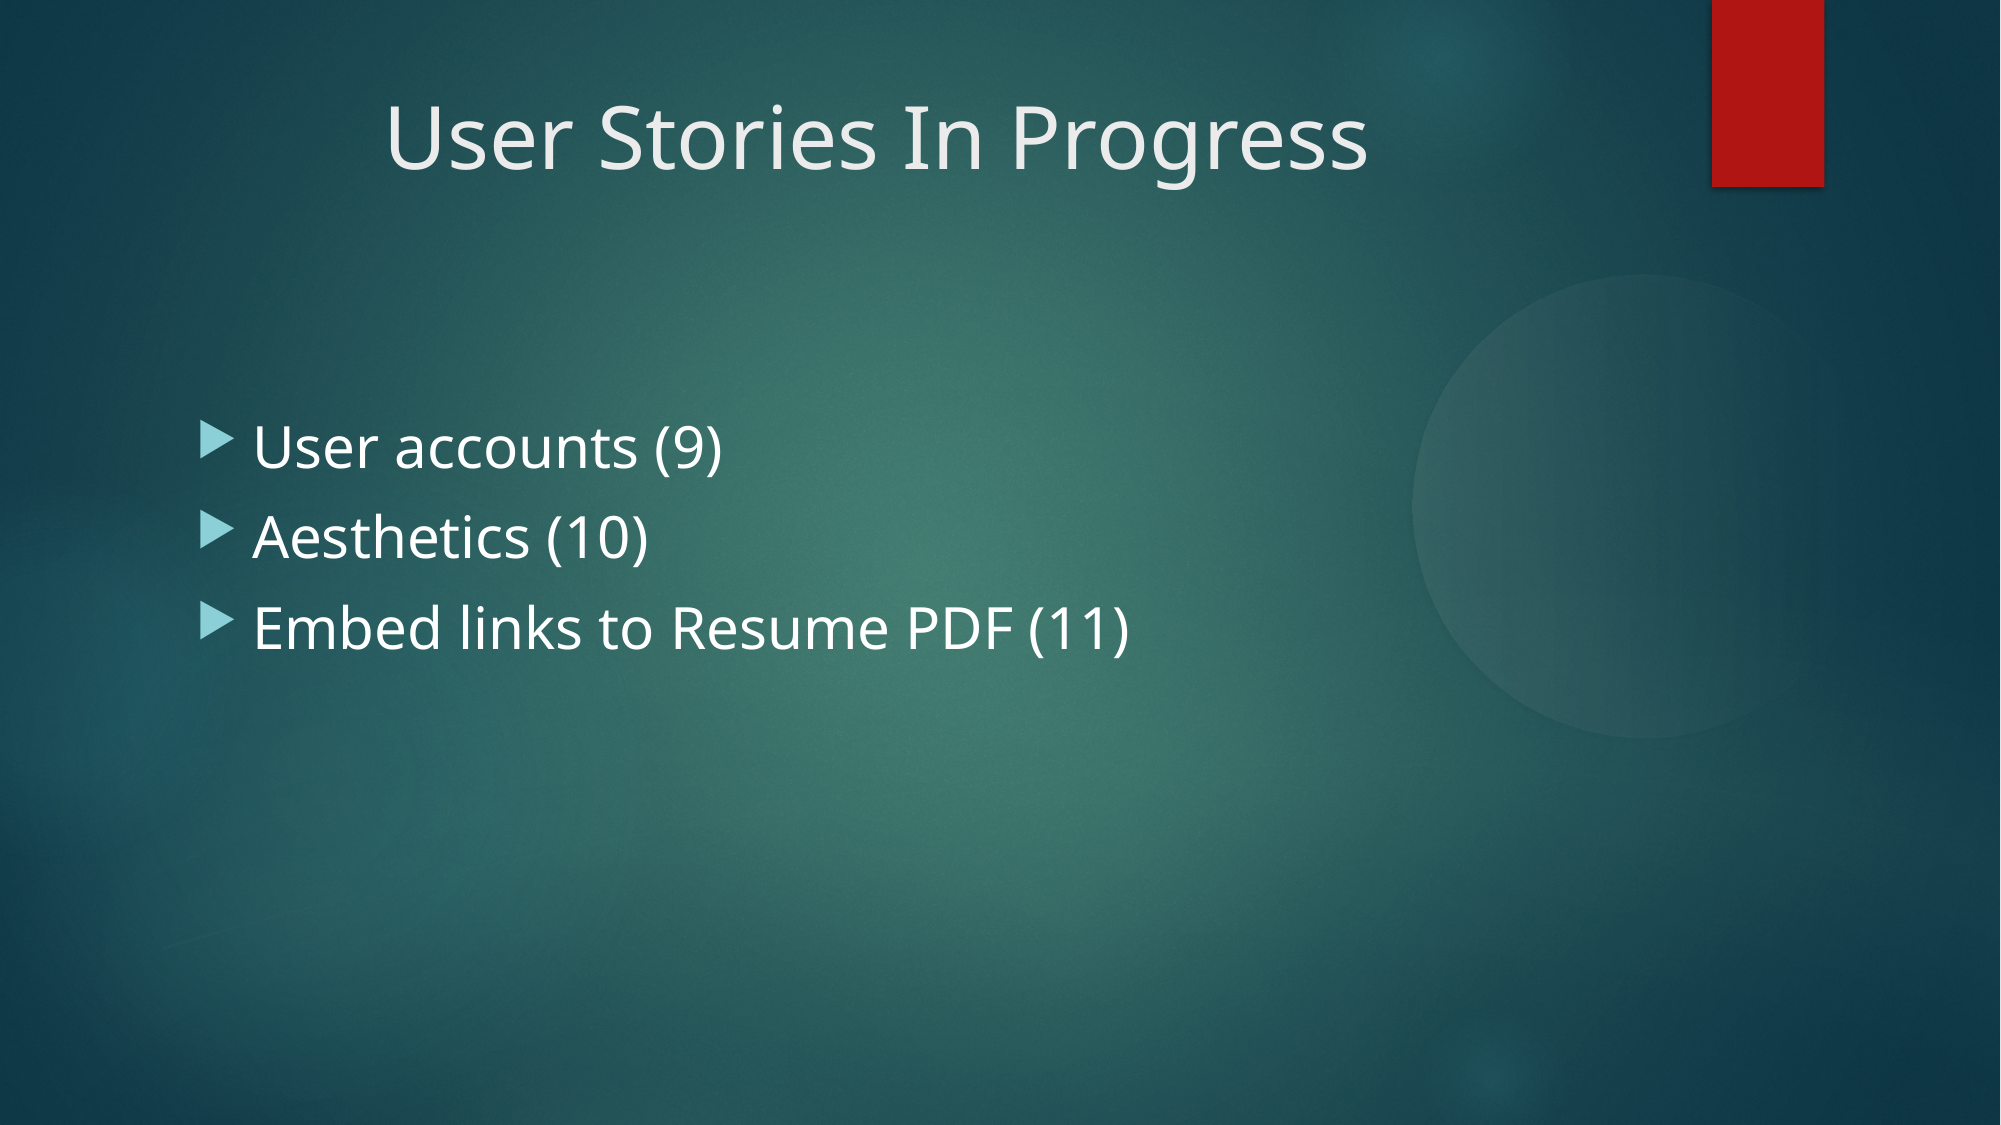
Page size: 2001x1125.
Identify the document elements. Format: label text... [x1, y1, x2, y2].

text_box User Stories In Progress [106, 74, 1649, 304]
text_box User accounts (9) Aesthetics (10) Embed links to Resume PDF (11) [181, 336, 1649, 1025]
picture [0, 0, 2001, 1125]
